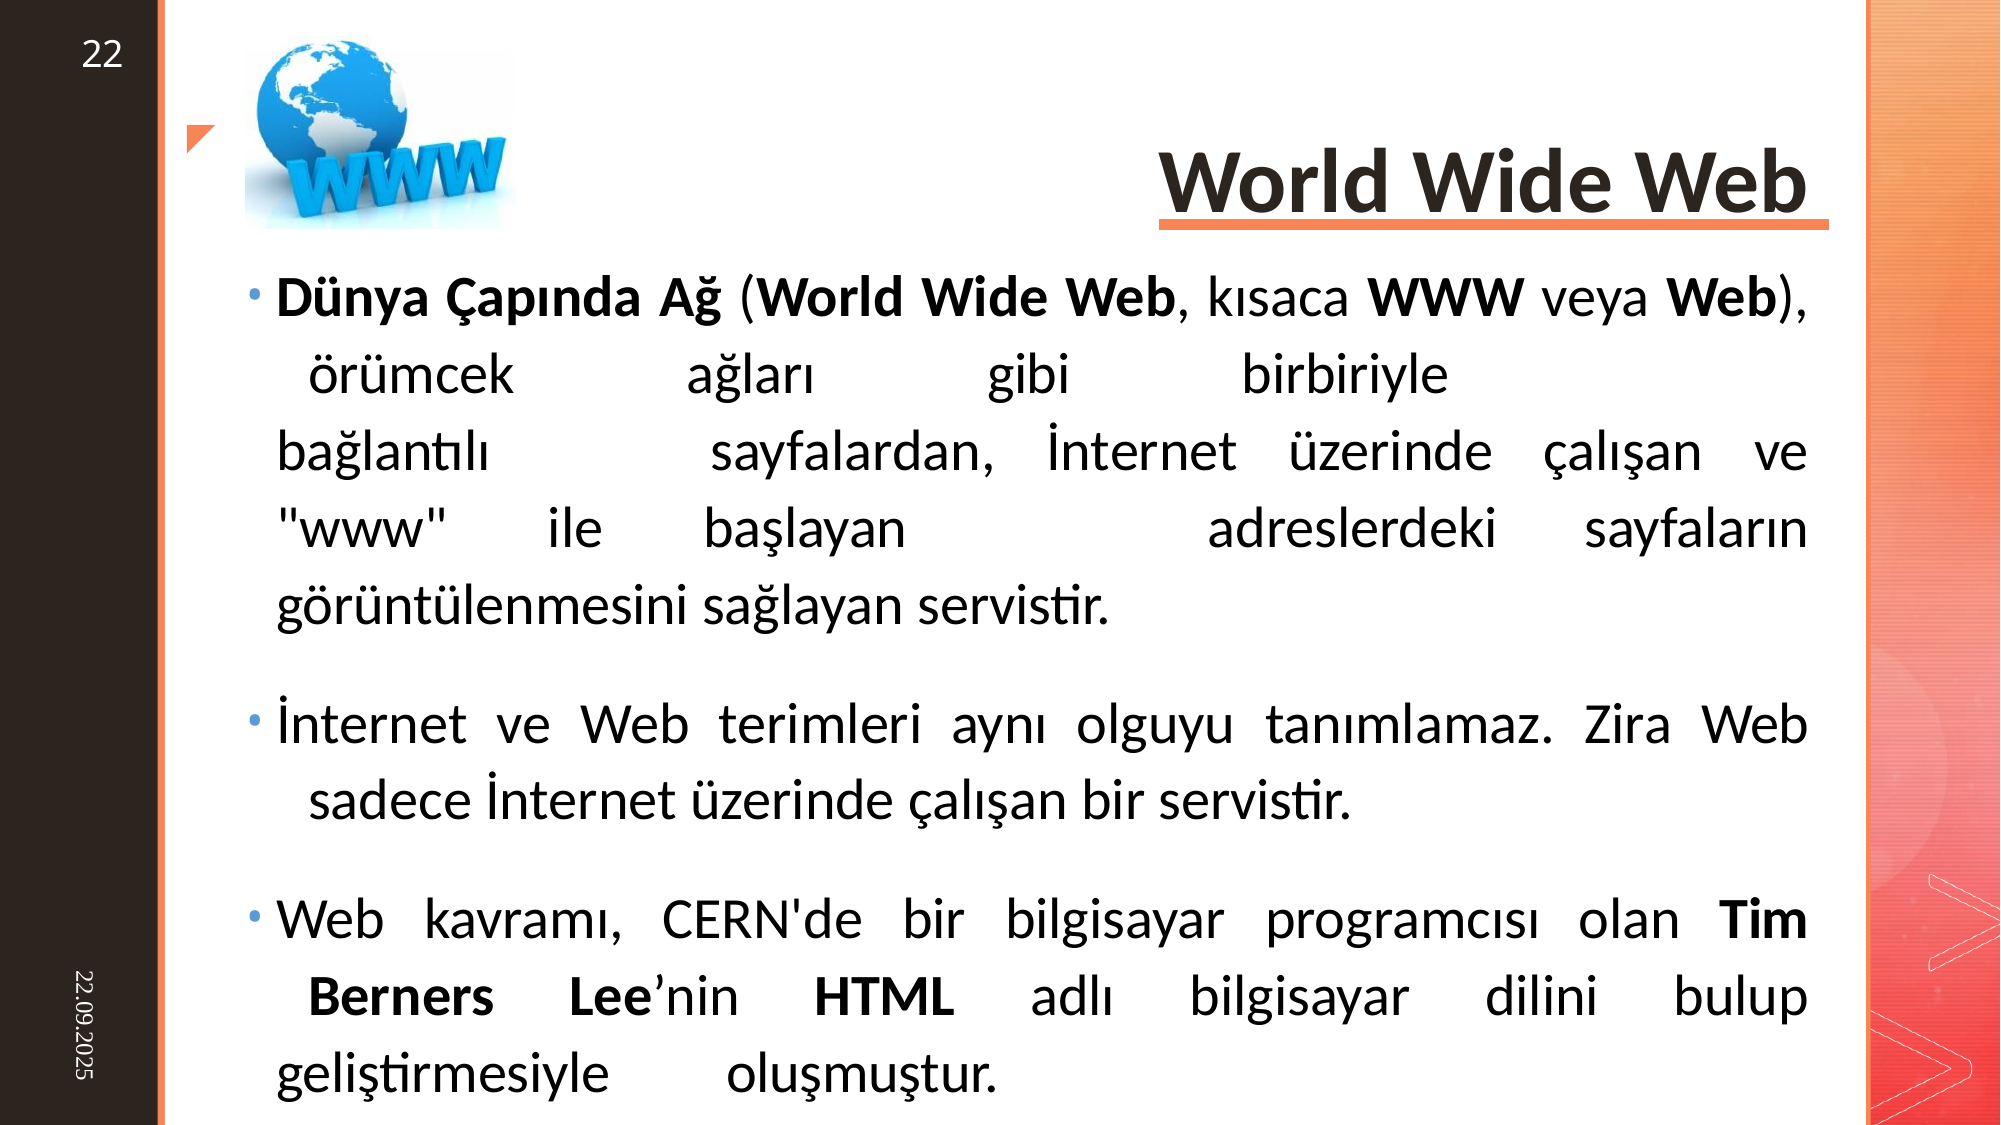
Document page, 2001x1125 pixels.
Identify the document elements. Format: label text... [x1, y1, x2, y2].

text_box Dünya Çapında Ağ (World Wide Web, kısaca WWW veya Web), örümcek ağları gibi birbiriyle bağlantılı sayfalardan, İnternet üzerinde çalışan ve "www" ile başlayan adreslerdeki sayfaların görüntülenmesini sağlayan servistir. İnternet ve Web terimleri aynı olguyu tanımlamaz. Zira Web sadece İnternet üzerinde çalışan bir servistir. Web kavramı, CERN'de bir bilgisayar programcısı olan Tim Berners Lee’nin HTML adlı bilgisayar dilini bulup geliştirmesiyle oluşmuştur. [244, 249, 1810, 1104]
text_box 22 [79, 27, 125, 75]
text_box 22.09.2025 [68, 968, 101, 1086]
picture [1871, 0, 2000, 1125]
text_box ◤ [184, 109, 223, 157]
picture [244, 36, 516, 229]
title World Wide Web [217, 118, 1832, 309]
